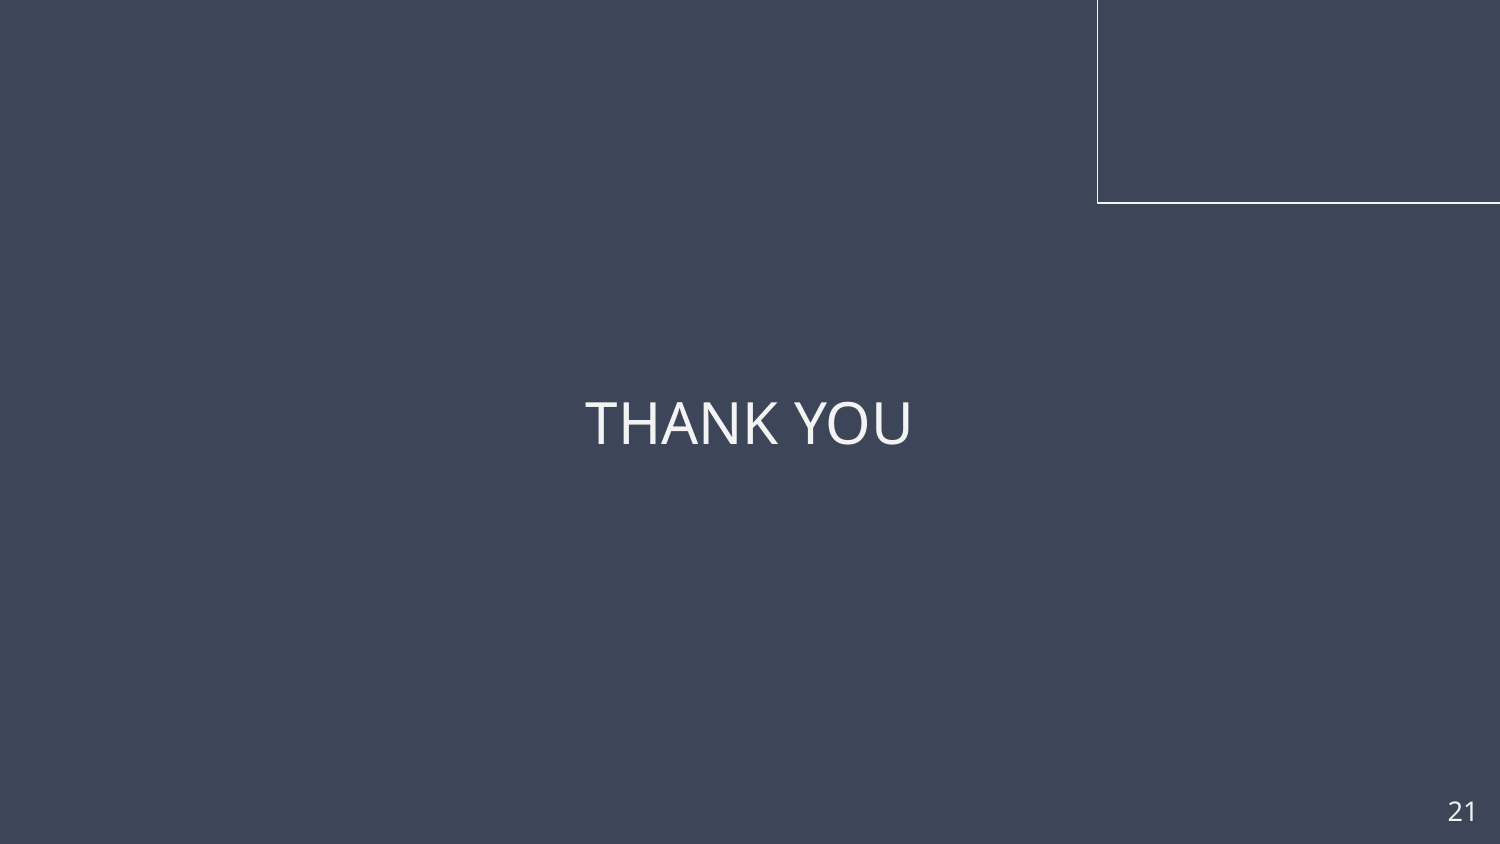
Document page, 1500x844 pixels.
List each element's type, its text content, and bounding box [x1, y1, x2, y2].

slide_number ‹#› [1403, 779, 1494, 844]
text_box THANK YOU [503, 371, 996, 472]
text_box [1097, 0, 1500, 203]
